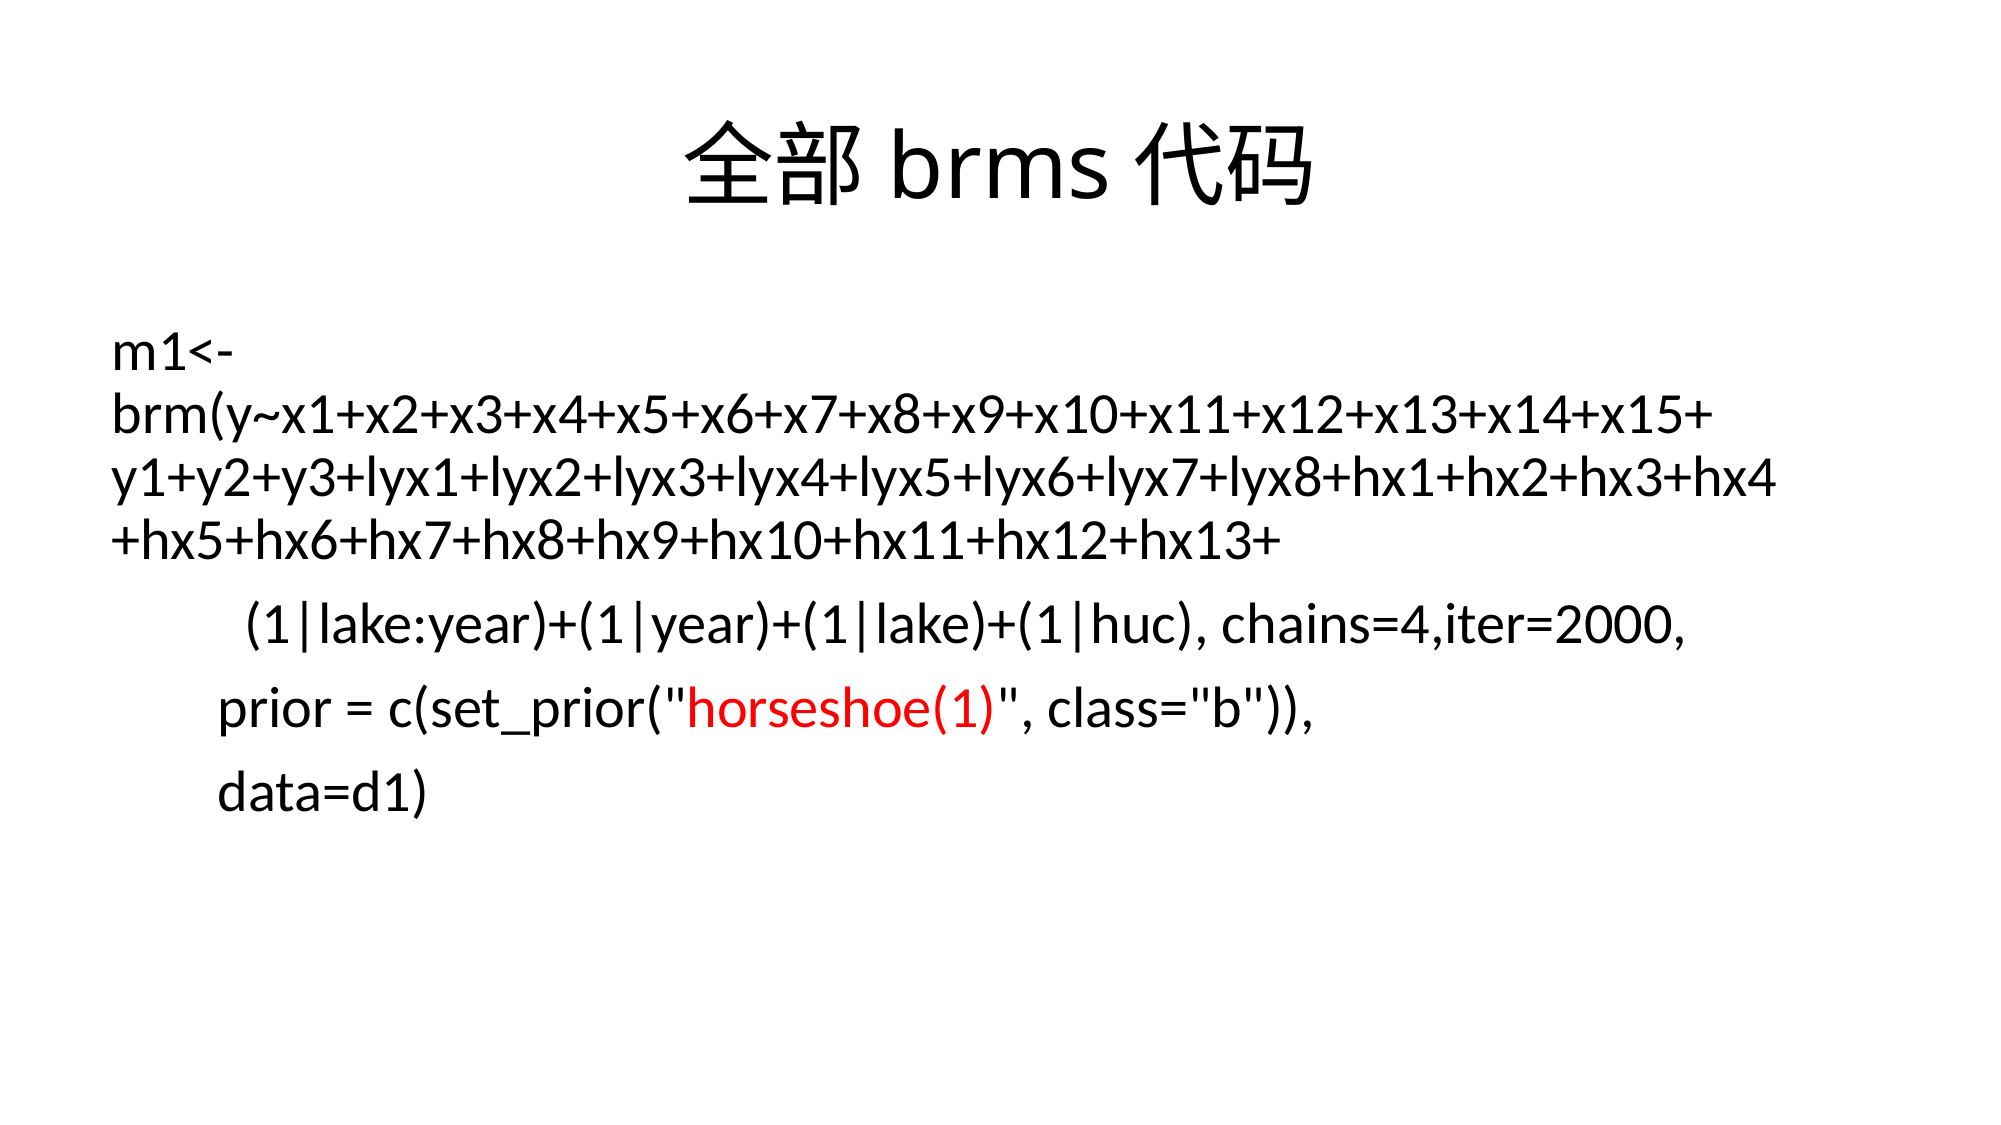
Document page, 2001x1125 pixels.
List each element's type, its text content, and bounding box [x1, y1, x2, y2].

title 全部brms代码 [137, 59, 1863, 278]
list m1<-brm(y~x1+x2+x3+x4+x5+x6+x7+x8+x9+x10+x11+x12+x13+x14+x15+ y1+y2+y3+lyx1+lyx2+lyx3+lyx4+lyx5+lyx6+lyx7+lyx8+hx1+hx2+hx3+hx4+hx5+hx6+hx7+hx8+hx9+hx10+hx11+hx12+hx13+ (1|lake:year)+(1|year)+(1|lake)+(1|huc), chains=4,iter=2000, prior = c(set_prior("horseshoe(1)", class="b")), data=d1) [96, 313, 1822, 1027]
